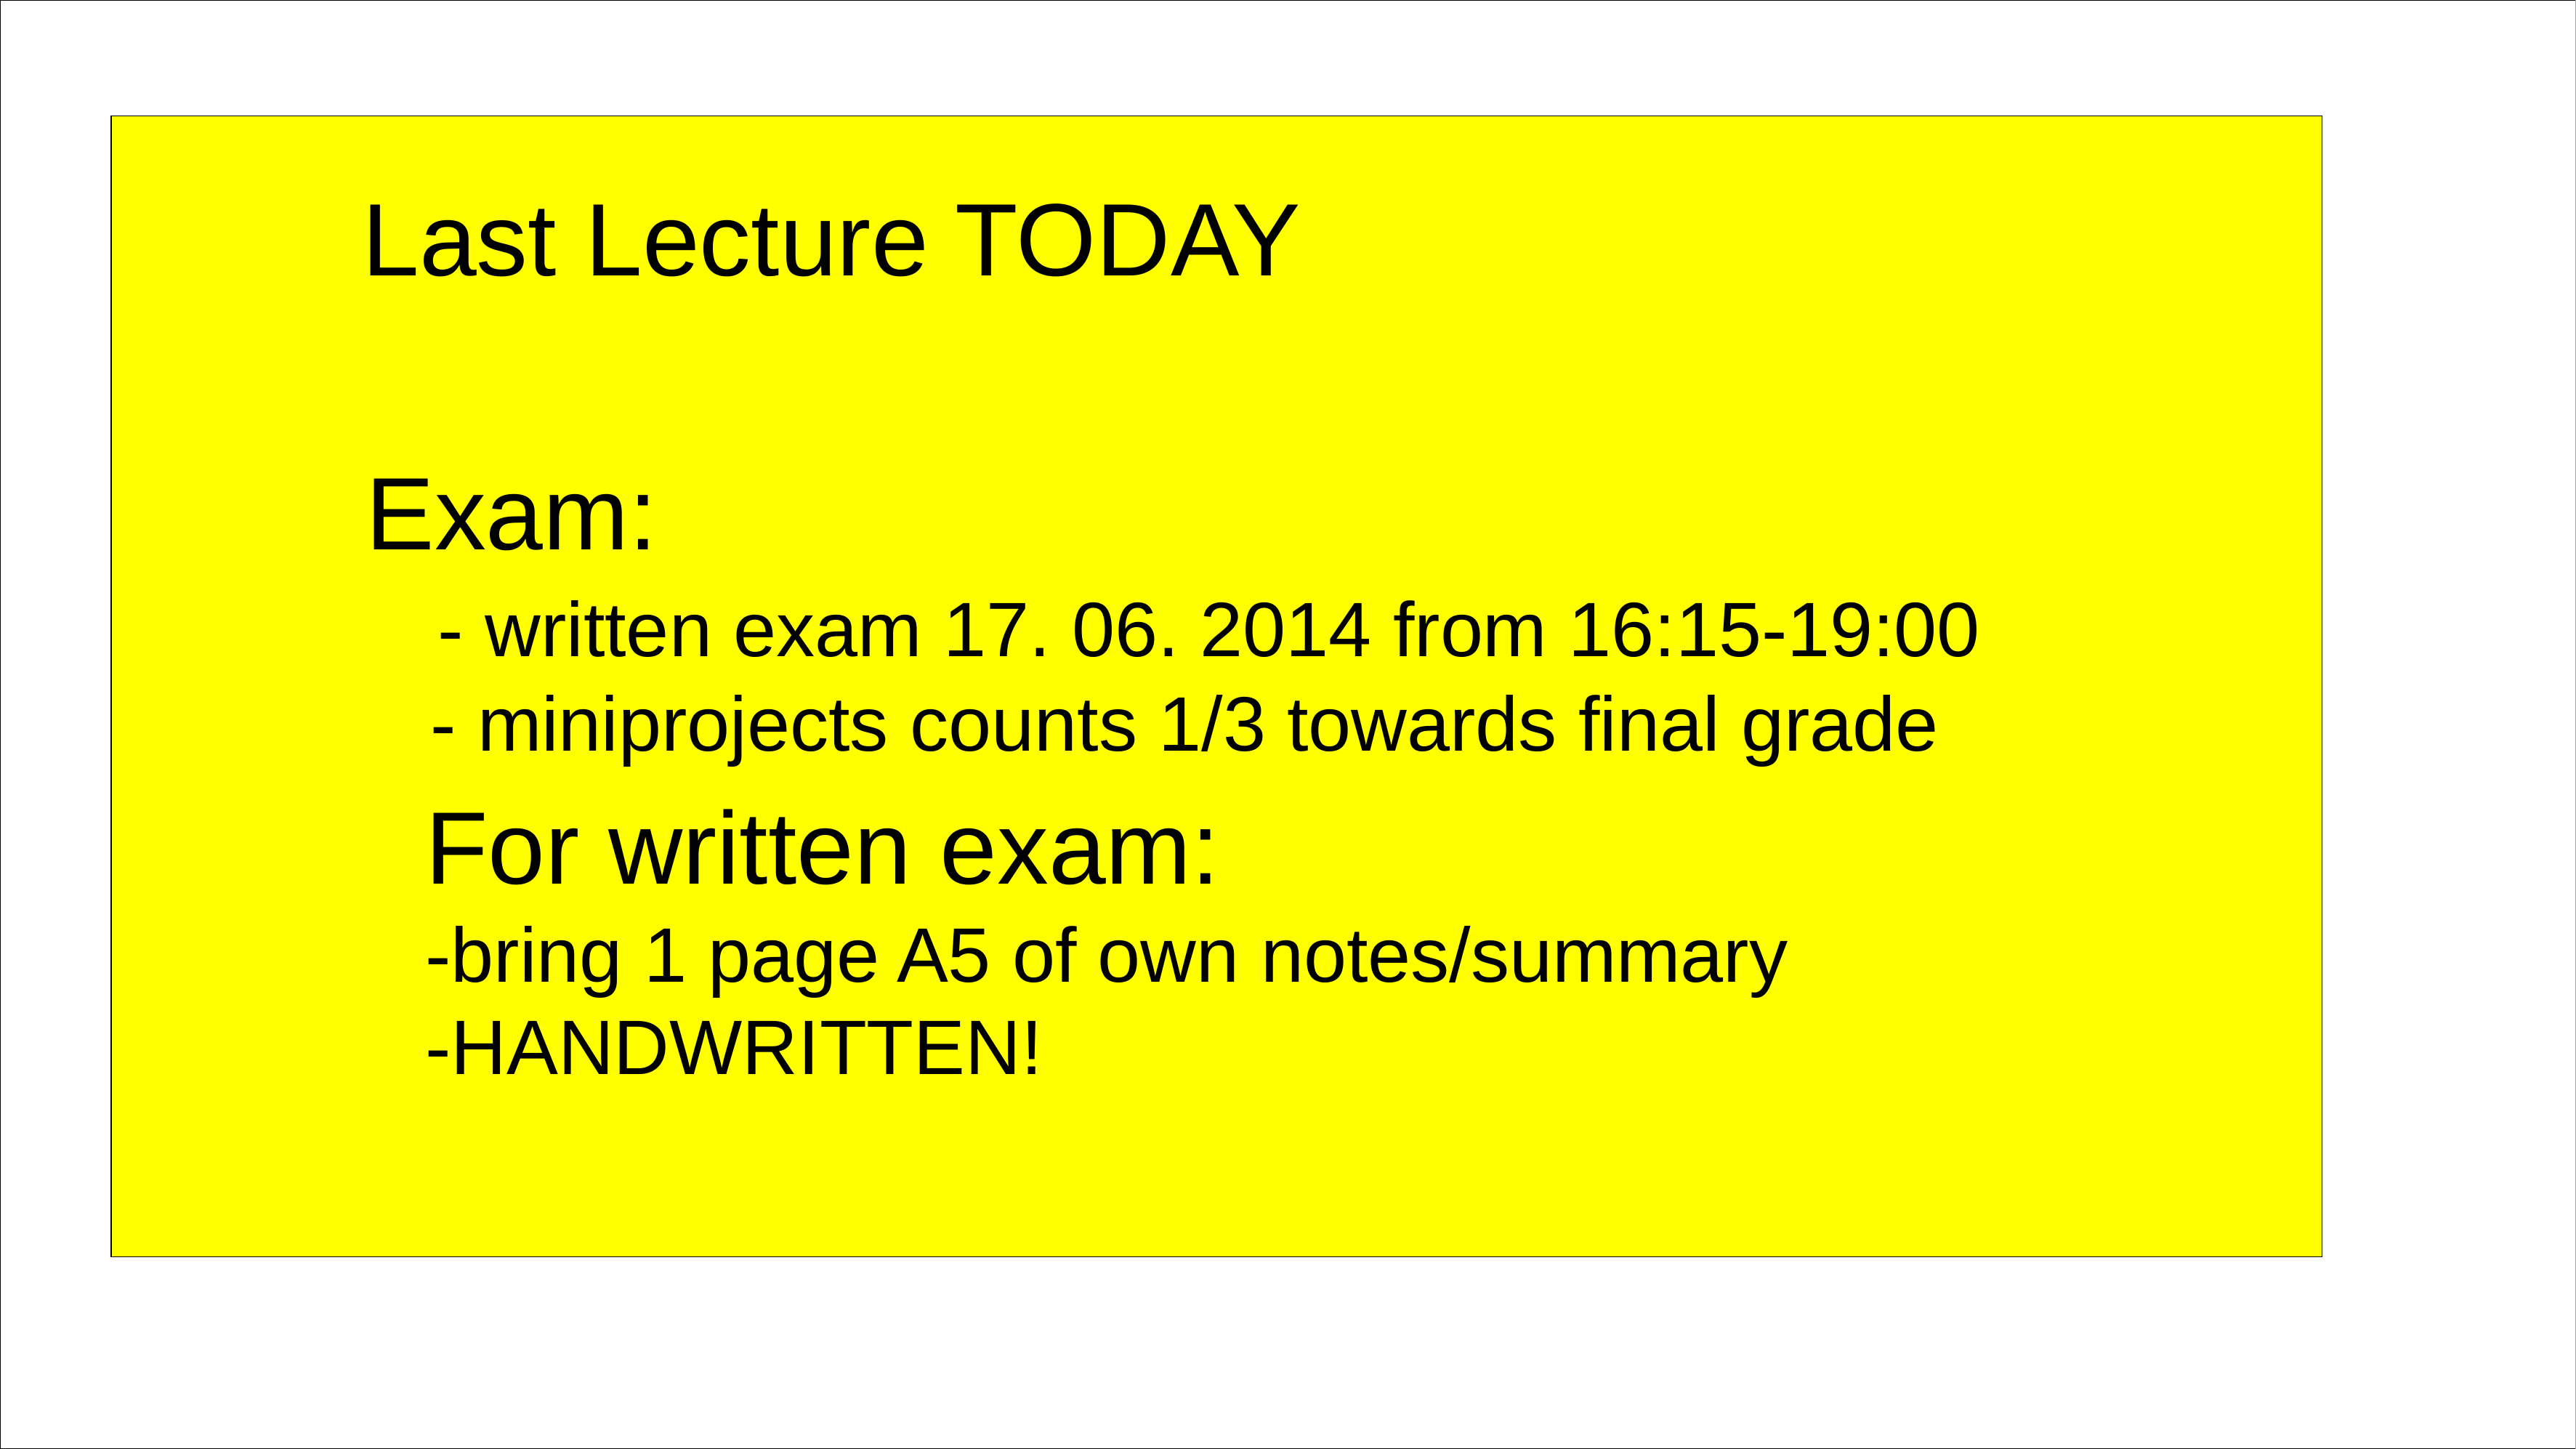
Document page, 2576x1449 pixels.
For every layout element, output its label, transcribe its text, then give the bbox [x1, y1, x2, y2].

text_box [0, 0, 2576, 1449]
text_box [111, 116, 2322, 1257]
text_box Last Lecture TODAY [339, 161, 1325, 308]
text_box Exam: - written exam 17. 06. 2014 from 16:15-19:00 - miniprojects counts 1/3 towards final grade [343, 435, 2006, 871]
text_box For written exam: -bring 1 page A5 of own notes/summary -HANDWRITTEN! [402, 770, 1813, 1102]
